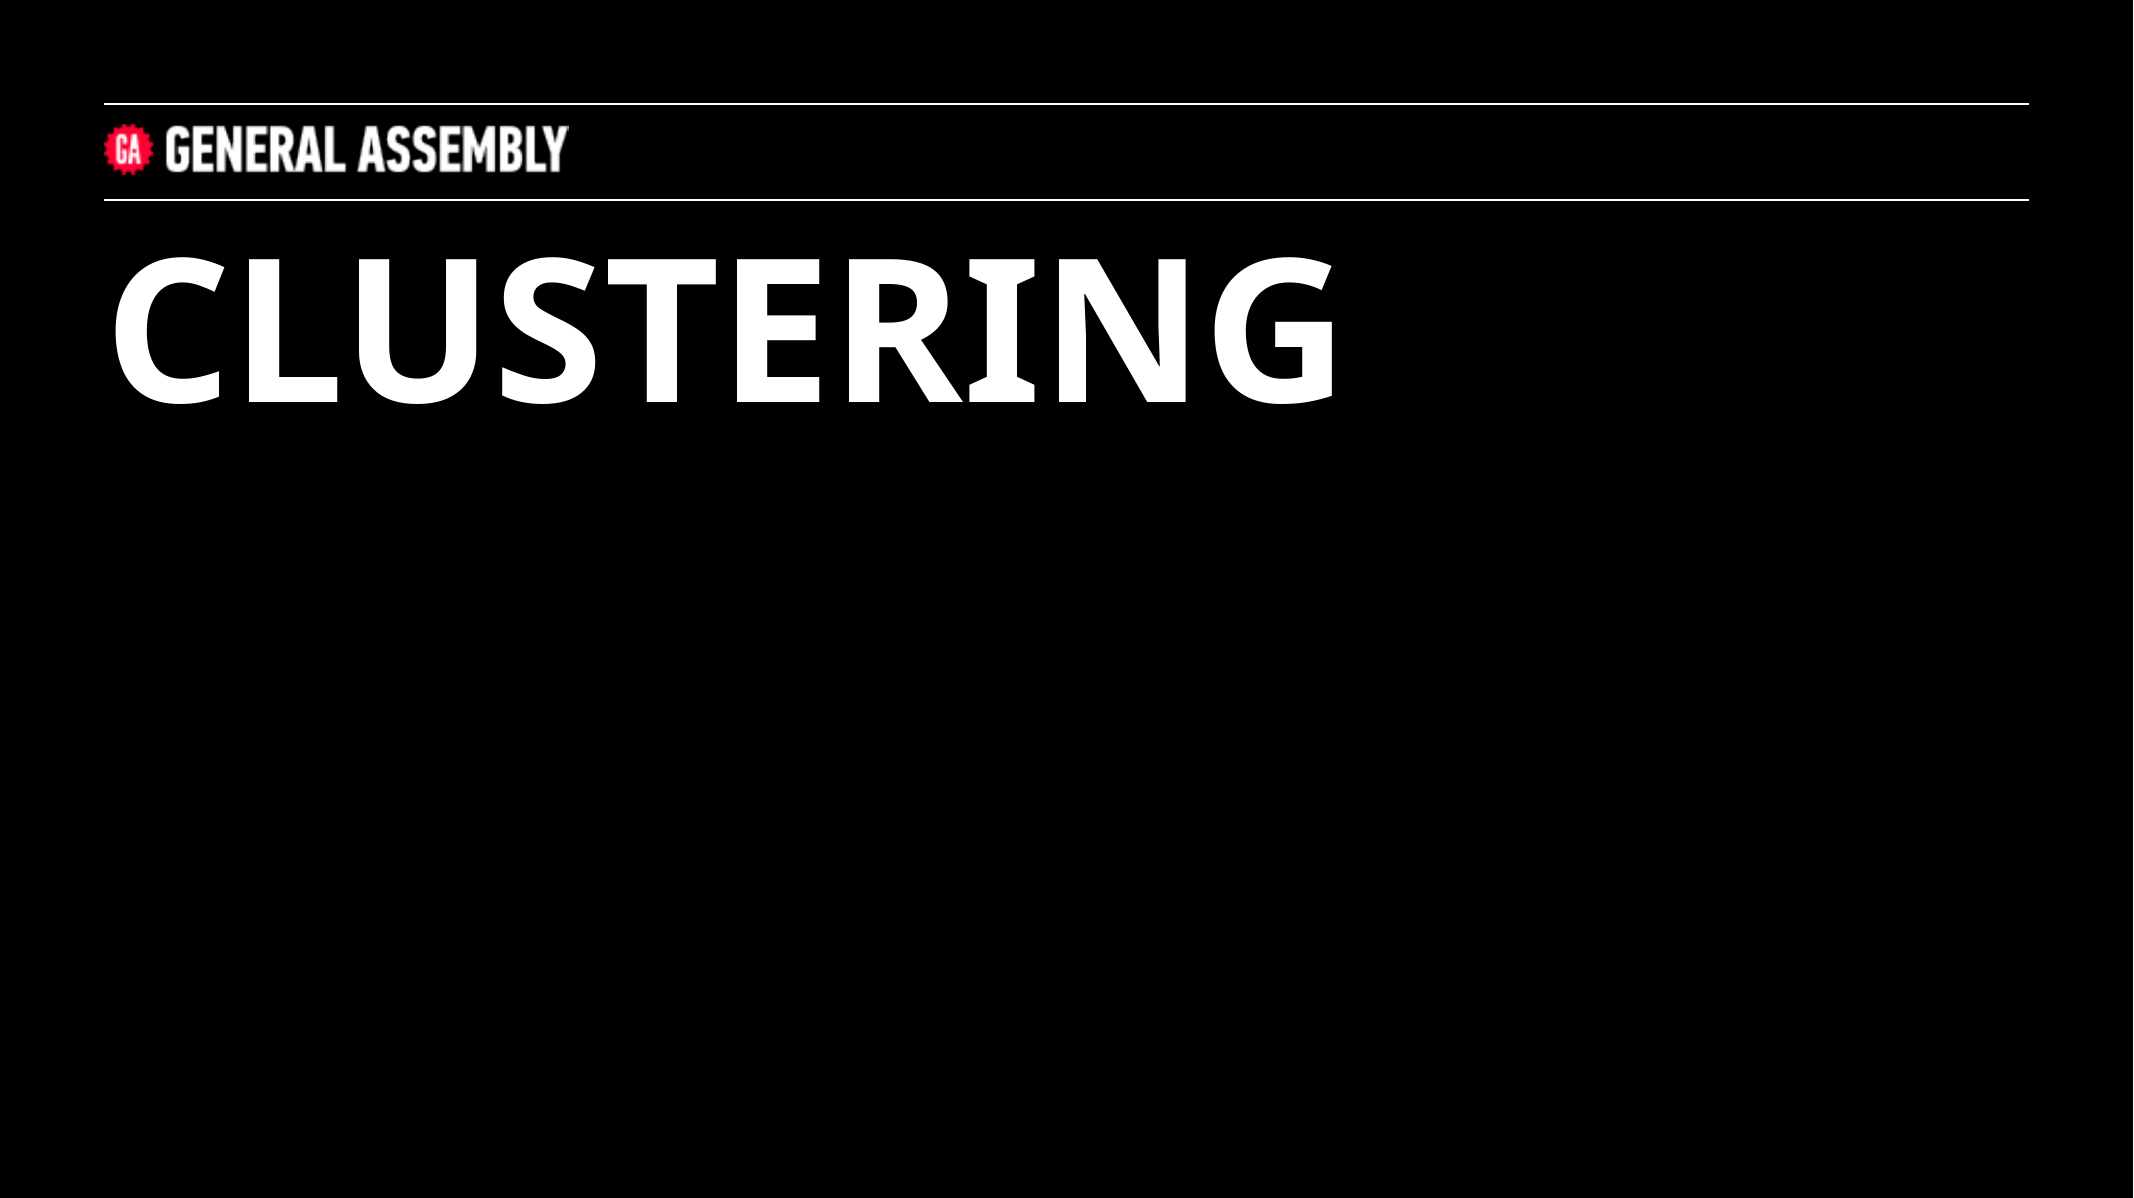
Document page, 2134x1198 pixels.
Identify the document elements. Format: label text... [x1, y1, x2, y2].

text_box CLUSTERING [104, 258, 2030, 869]
picture [104, 124, 569, 175]
